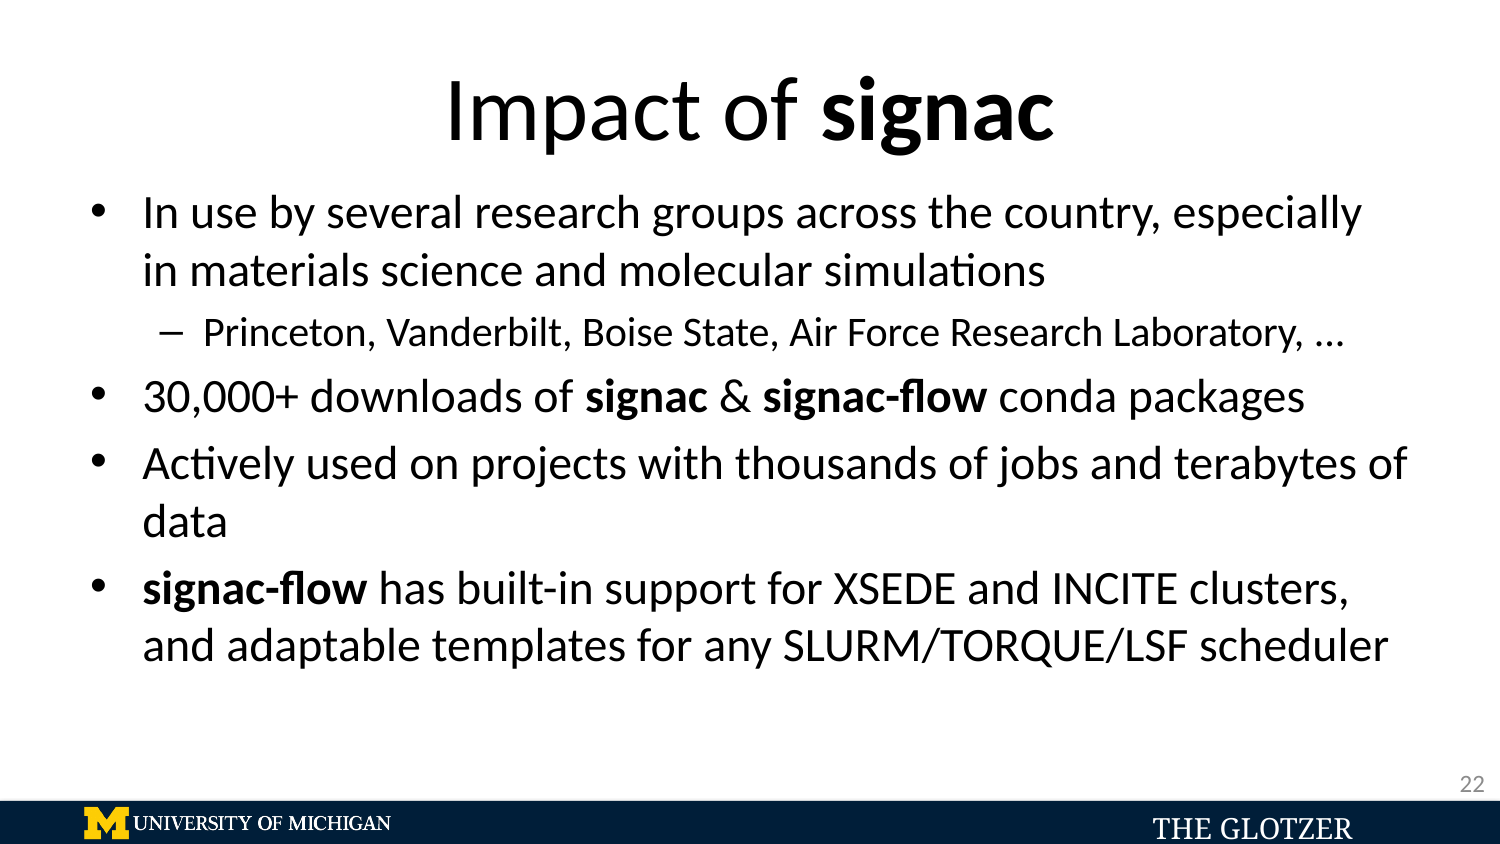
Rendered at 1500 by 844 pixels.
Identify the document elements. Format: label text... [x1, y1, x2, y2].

picture [84, 806, 391, 840]
title Impact of signac [75, 33, 1425, 173]
list In use by several research groups across the country, especially in materials science and molecular simulations Princeton, Vanderbilt, Boise State, Air Force Research Laboratory, ... 30,000+ downloads of signac & signac-flow conda packages Actively used on projects with thousands of jobs and terabytes of data signac-flow has built-in support for XSEDE and INCITE clusters, and adaptable templates for any SLURM/TORQUE/LSF scheduler [75, 173, 1425, 742]
